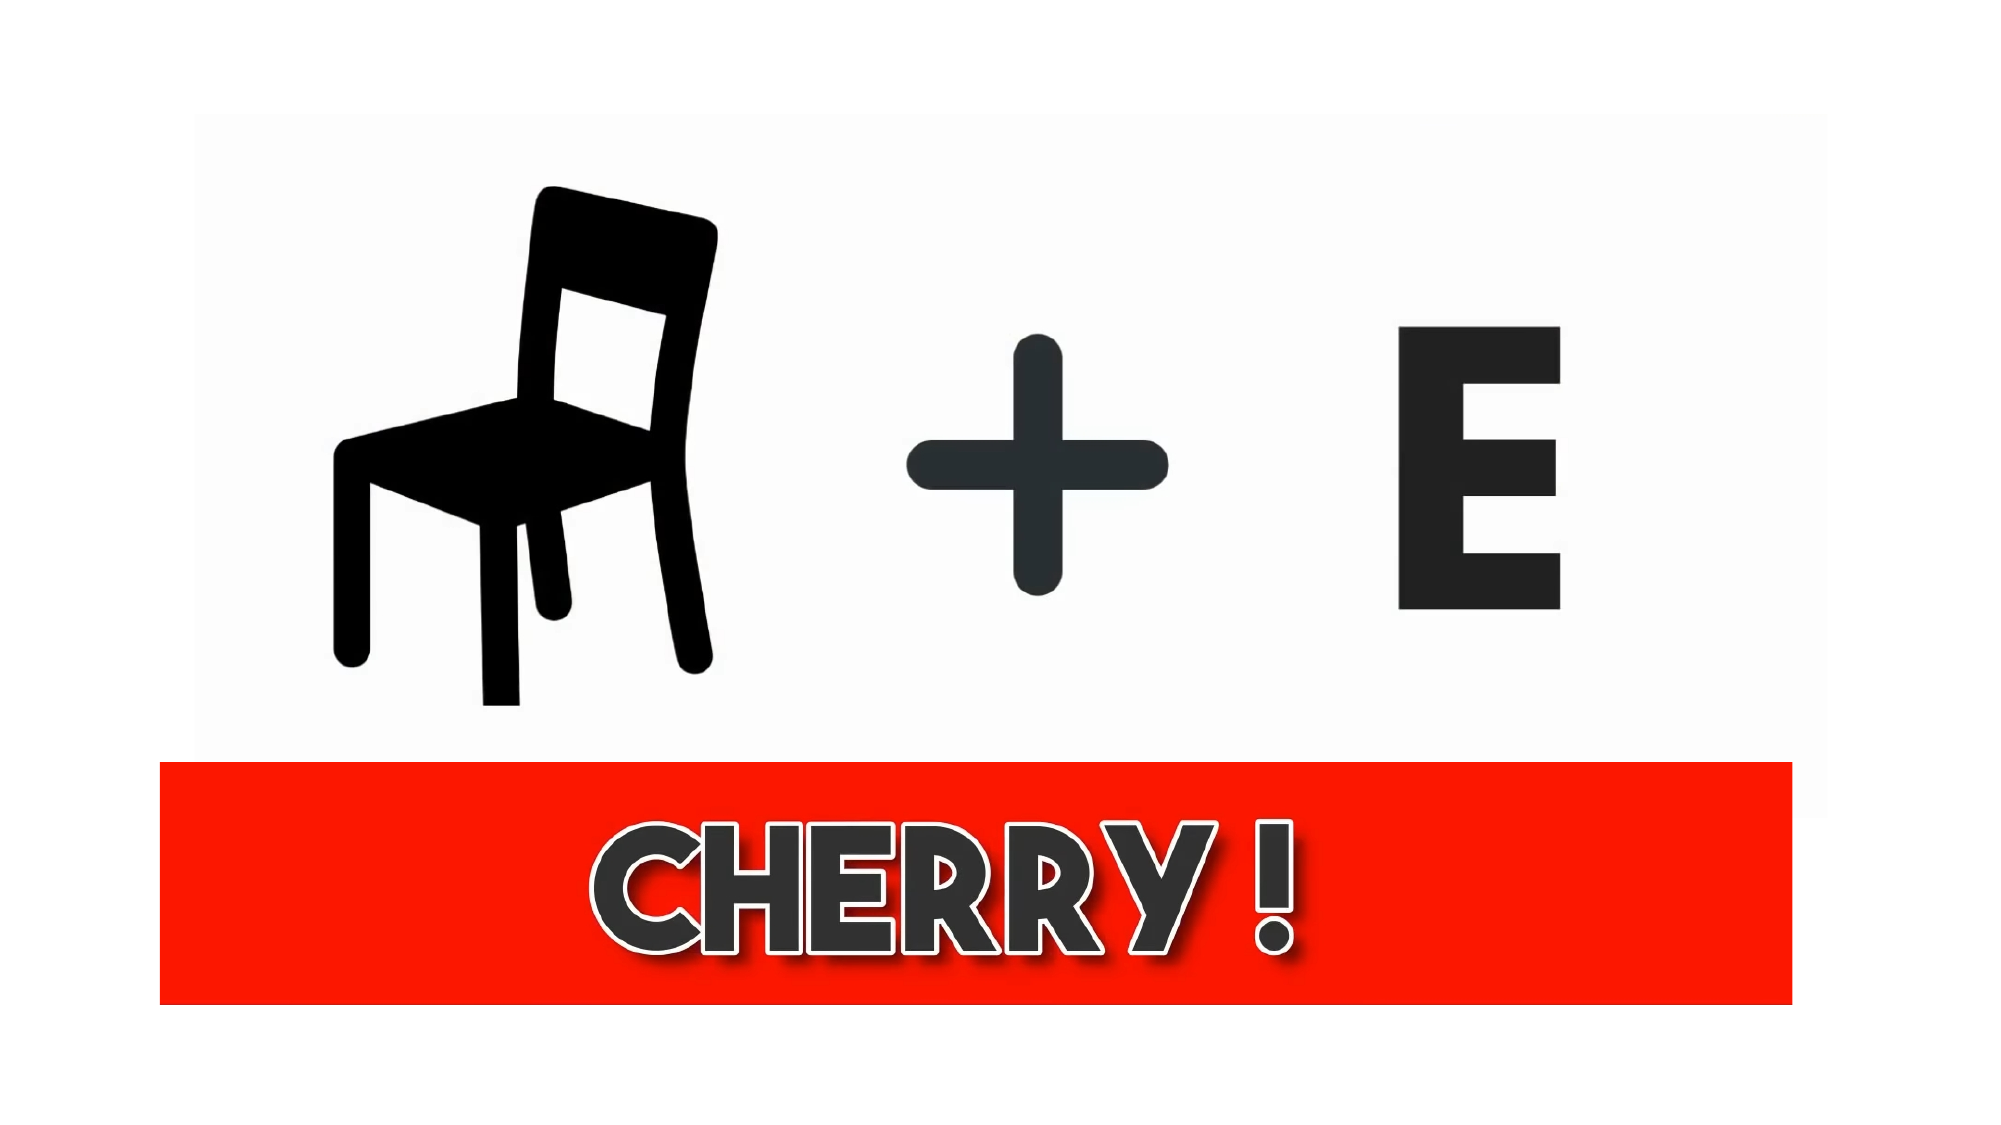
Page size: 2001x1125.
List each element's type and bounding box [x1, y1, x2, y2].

picture [159, 114, 1828, 1005]
